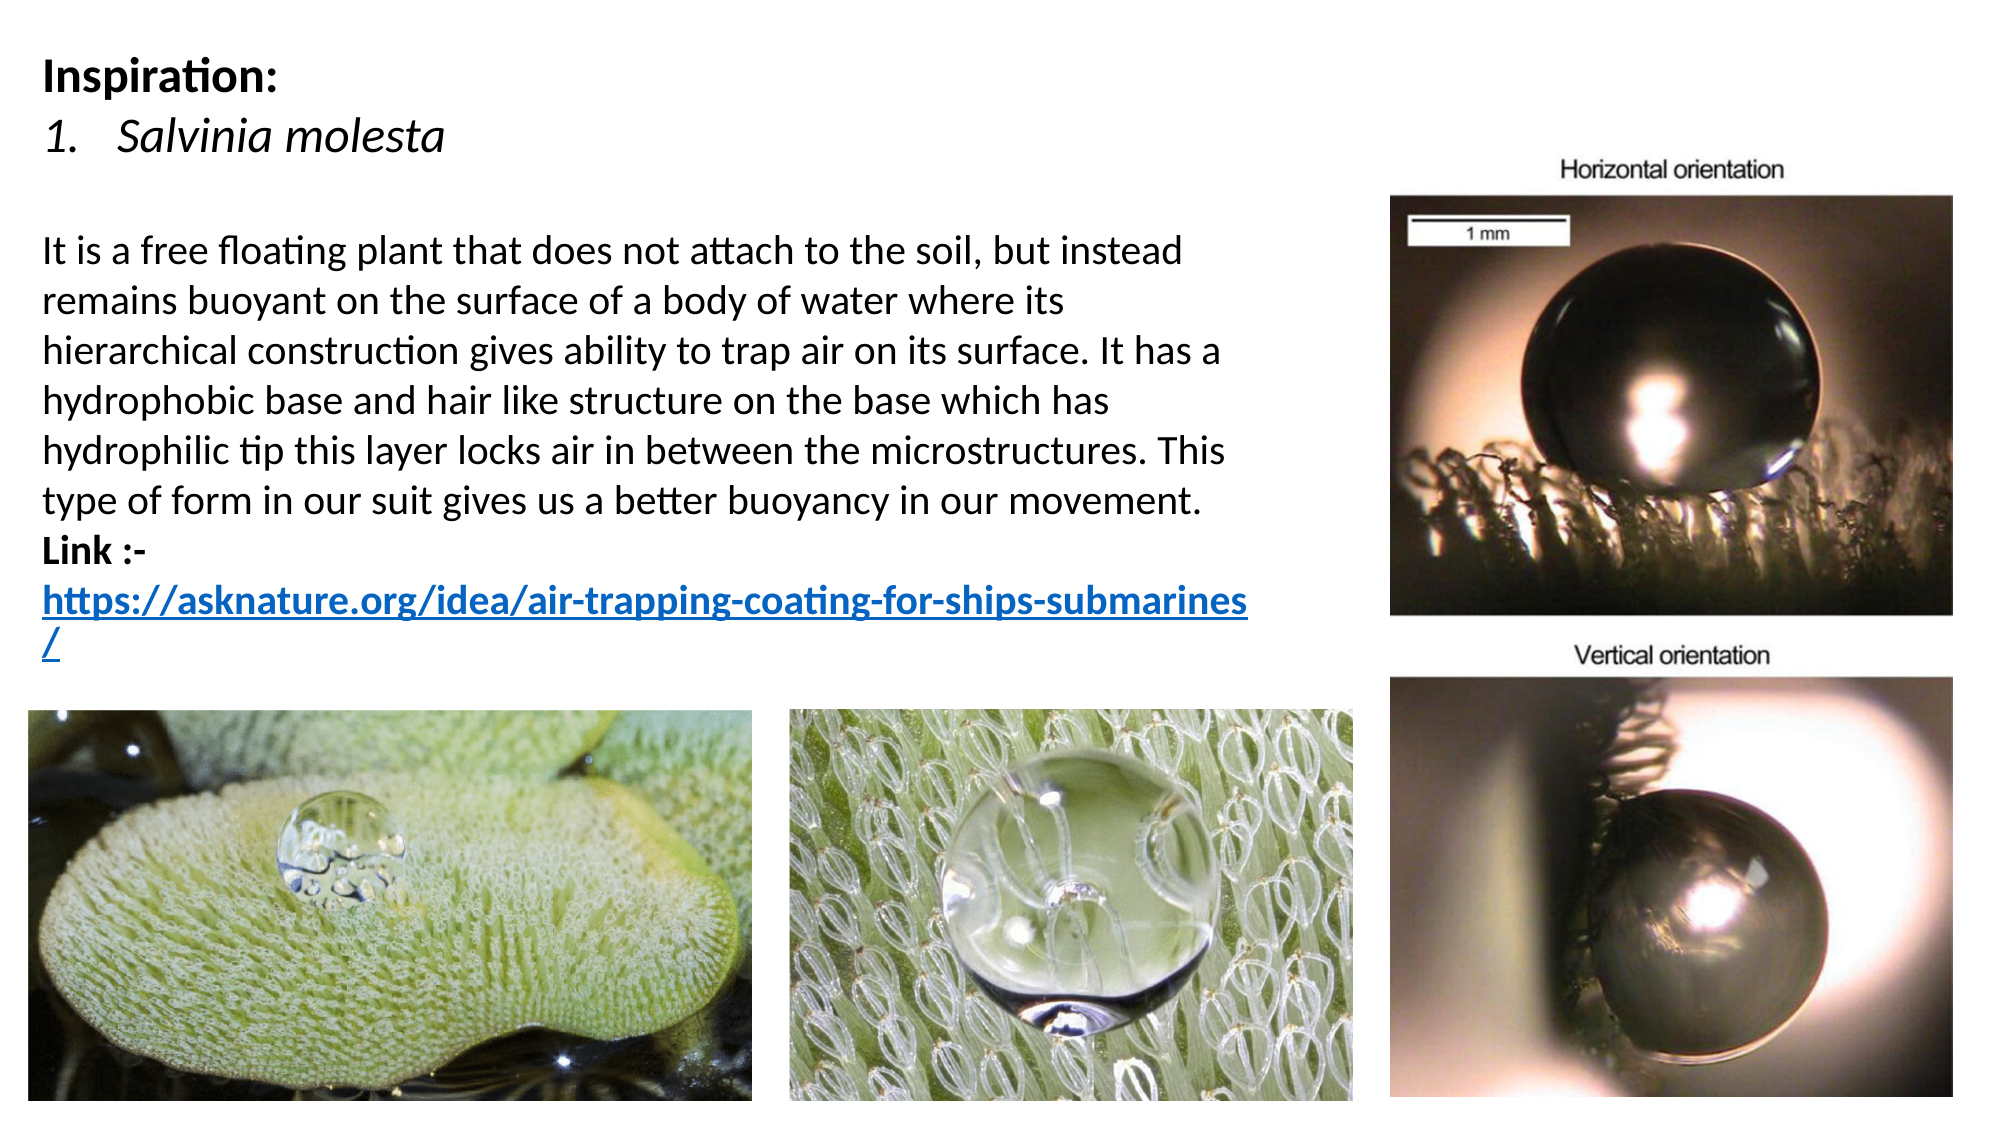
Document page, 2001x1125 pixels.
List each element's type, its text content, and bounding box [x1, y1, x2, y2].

text_box Inspiration: Salvinia molesta It is a free floating plant that does not attach to the soil, but instead remains buoyant on the surface of a body of water where its hierarchical construction gives ability to trap air on its surface. It has a hydrophobic base and hair like structure on the base which has hydrophilic tip this layer locks air in between the microstructures. This type of form in our suit gives us a better buoyancy in our movement. Link :- https://asknature.org/idea/air-trapping-coating-for-ships-submarines/ [27, 35, 1277, 631]
picture [789, 709, 1353, 1101]
picture [1390, 155, 1953, 1097]
picture [27, 709, 752, 1101]
